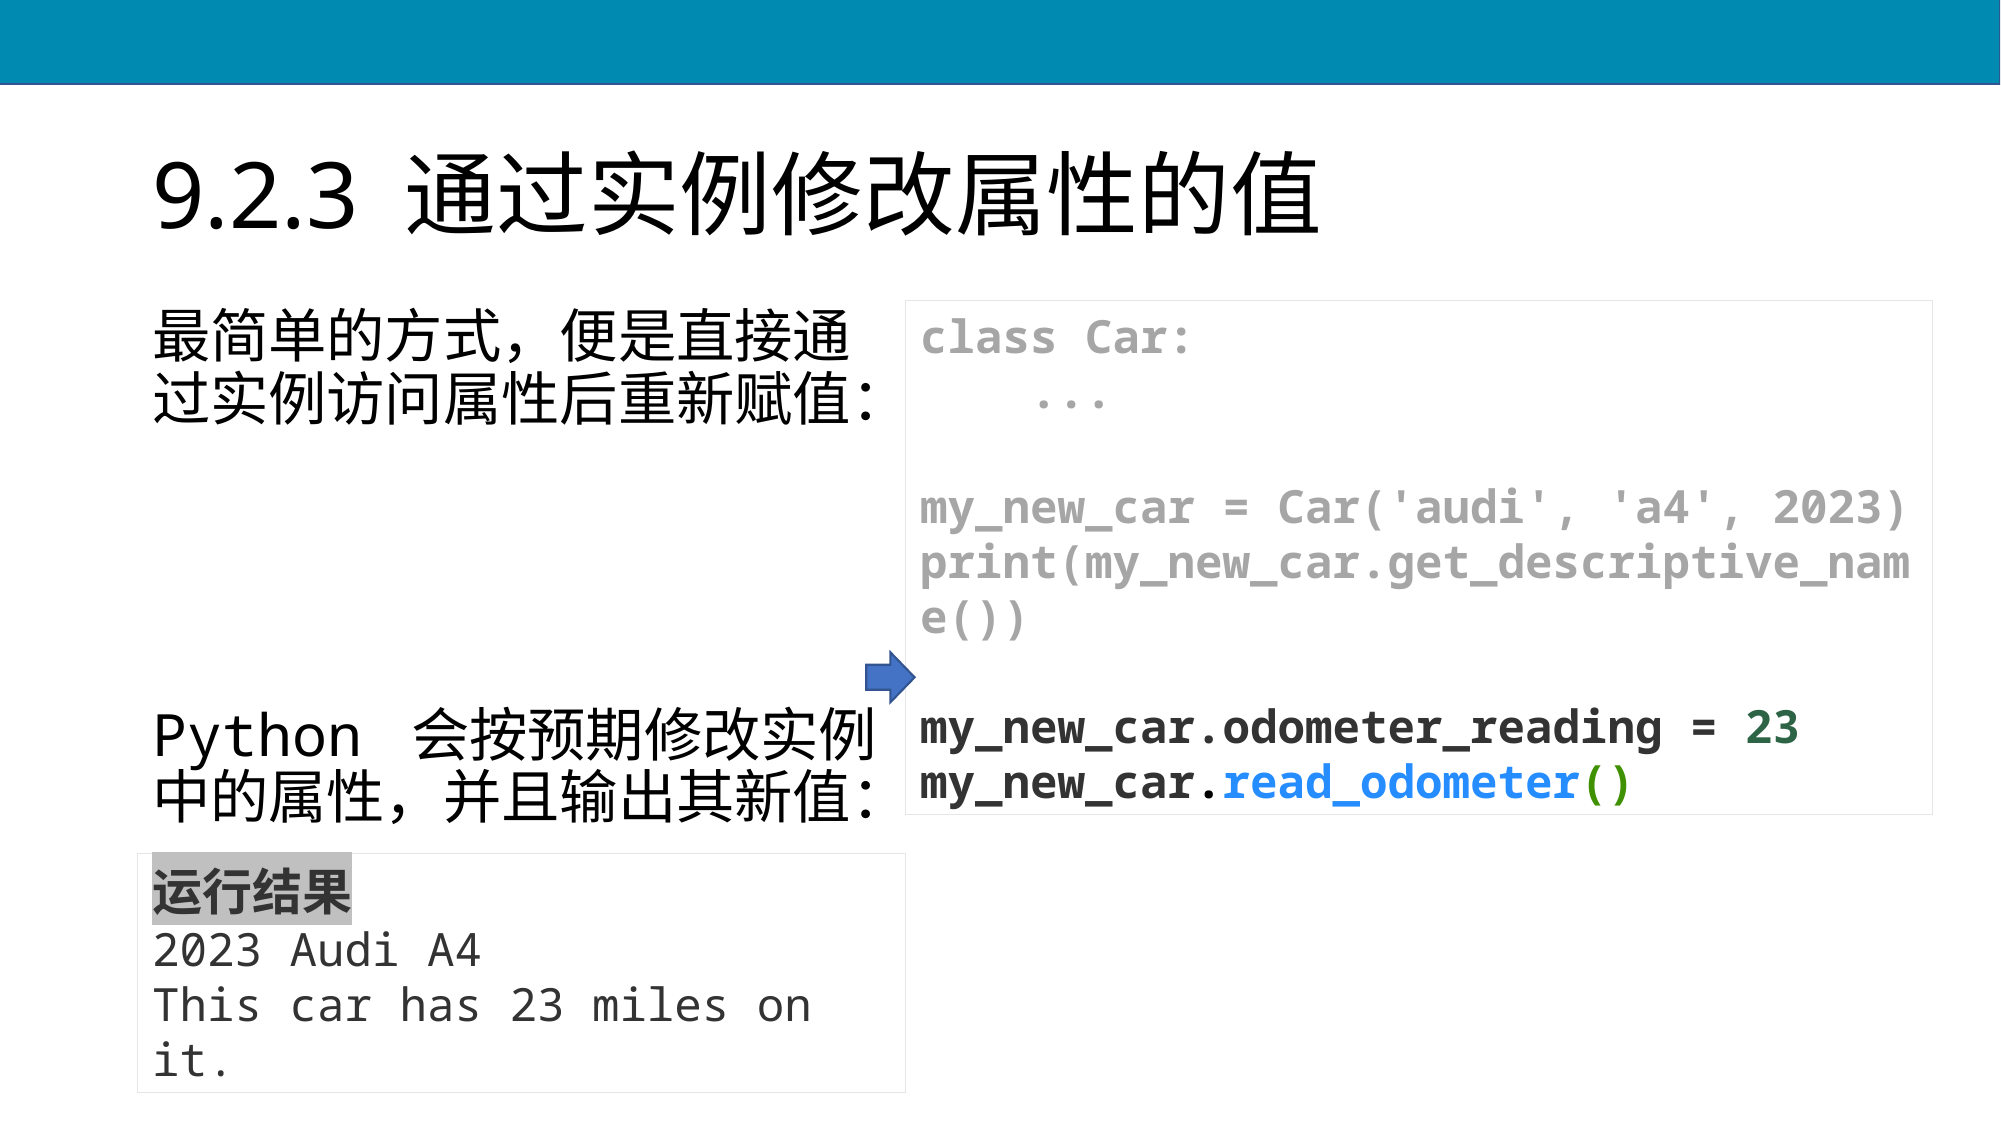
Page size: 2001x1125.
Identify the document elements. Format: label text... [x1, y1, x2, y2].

text_box 最简单的方式，便是直接通过实例访问属性后重新赋值： Python 会按预期修改实例中的属性，并且输出其新值： [137, 300, 893, 853]
title 9.2.3 通过实例修改属性的值 [137, 115, 1863, 282]
text_box 运行结果 2023 Audi A4 This car has 23 miles on it. [137, 853, 906, 1093]
text_box class Car: ... my_new_car = Car('audi', 'a4', 2023) print(my_new_car.get_descriptive_name()) my_new_car.odometer_reading = 23 my_new_car.read_odometer() [905, 300, 1933, 815]
text_box [865, 649, 917, 705]
